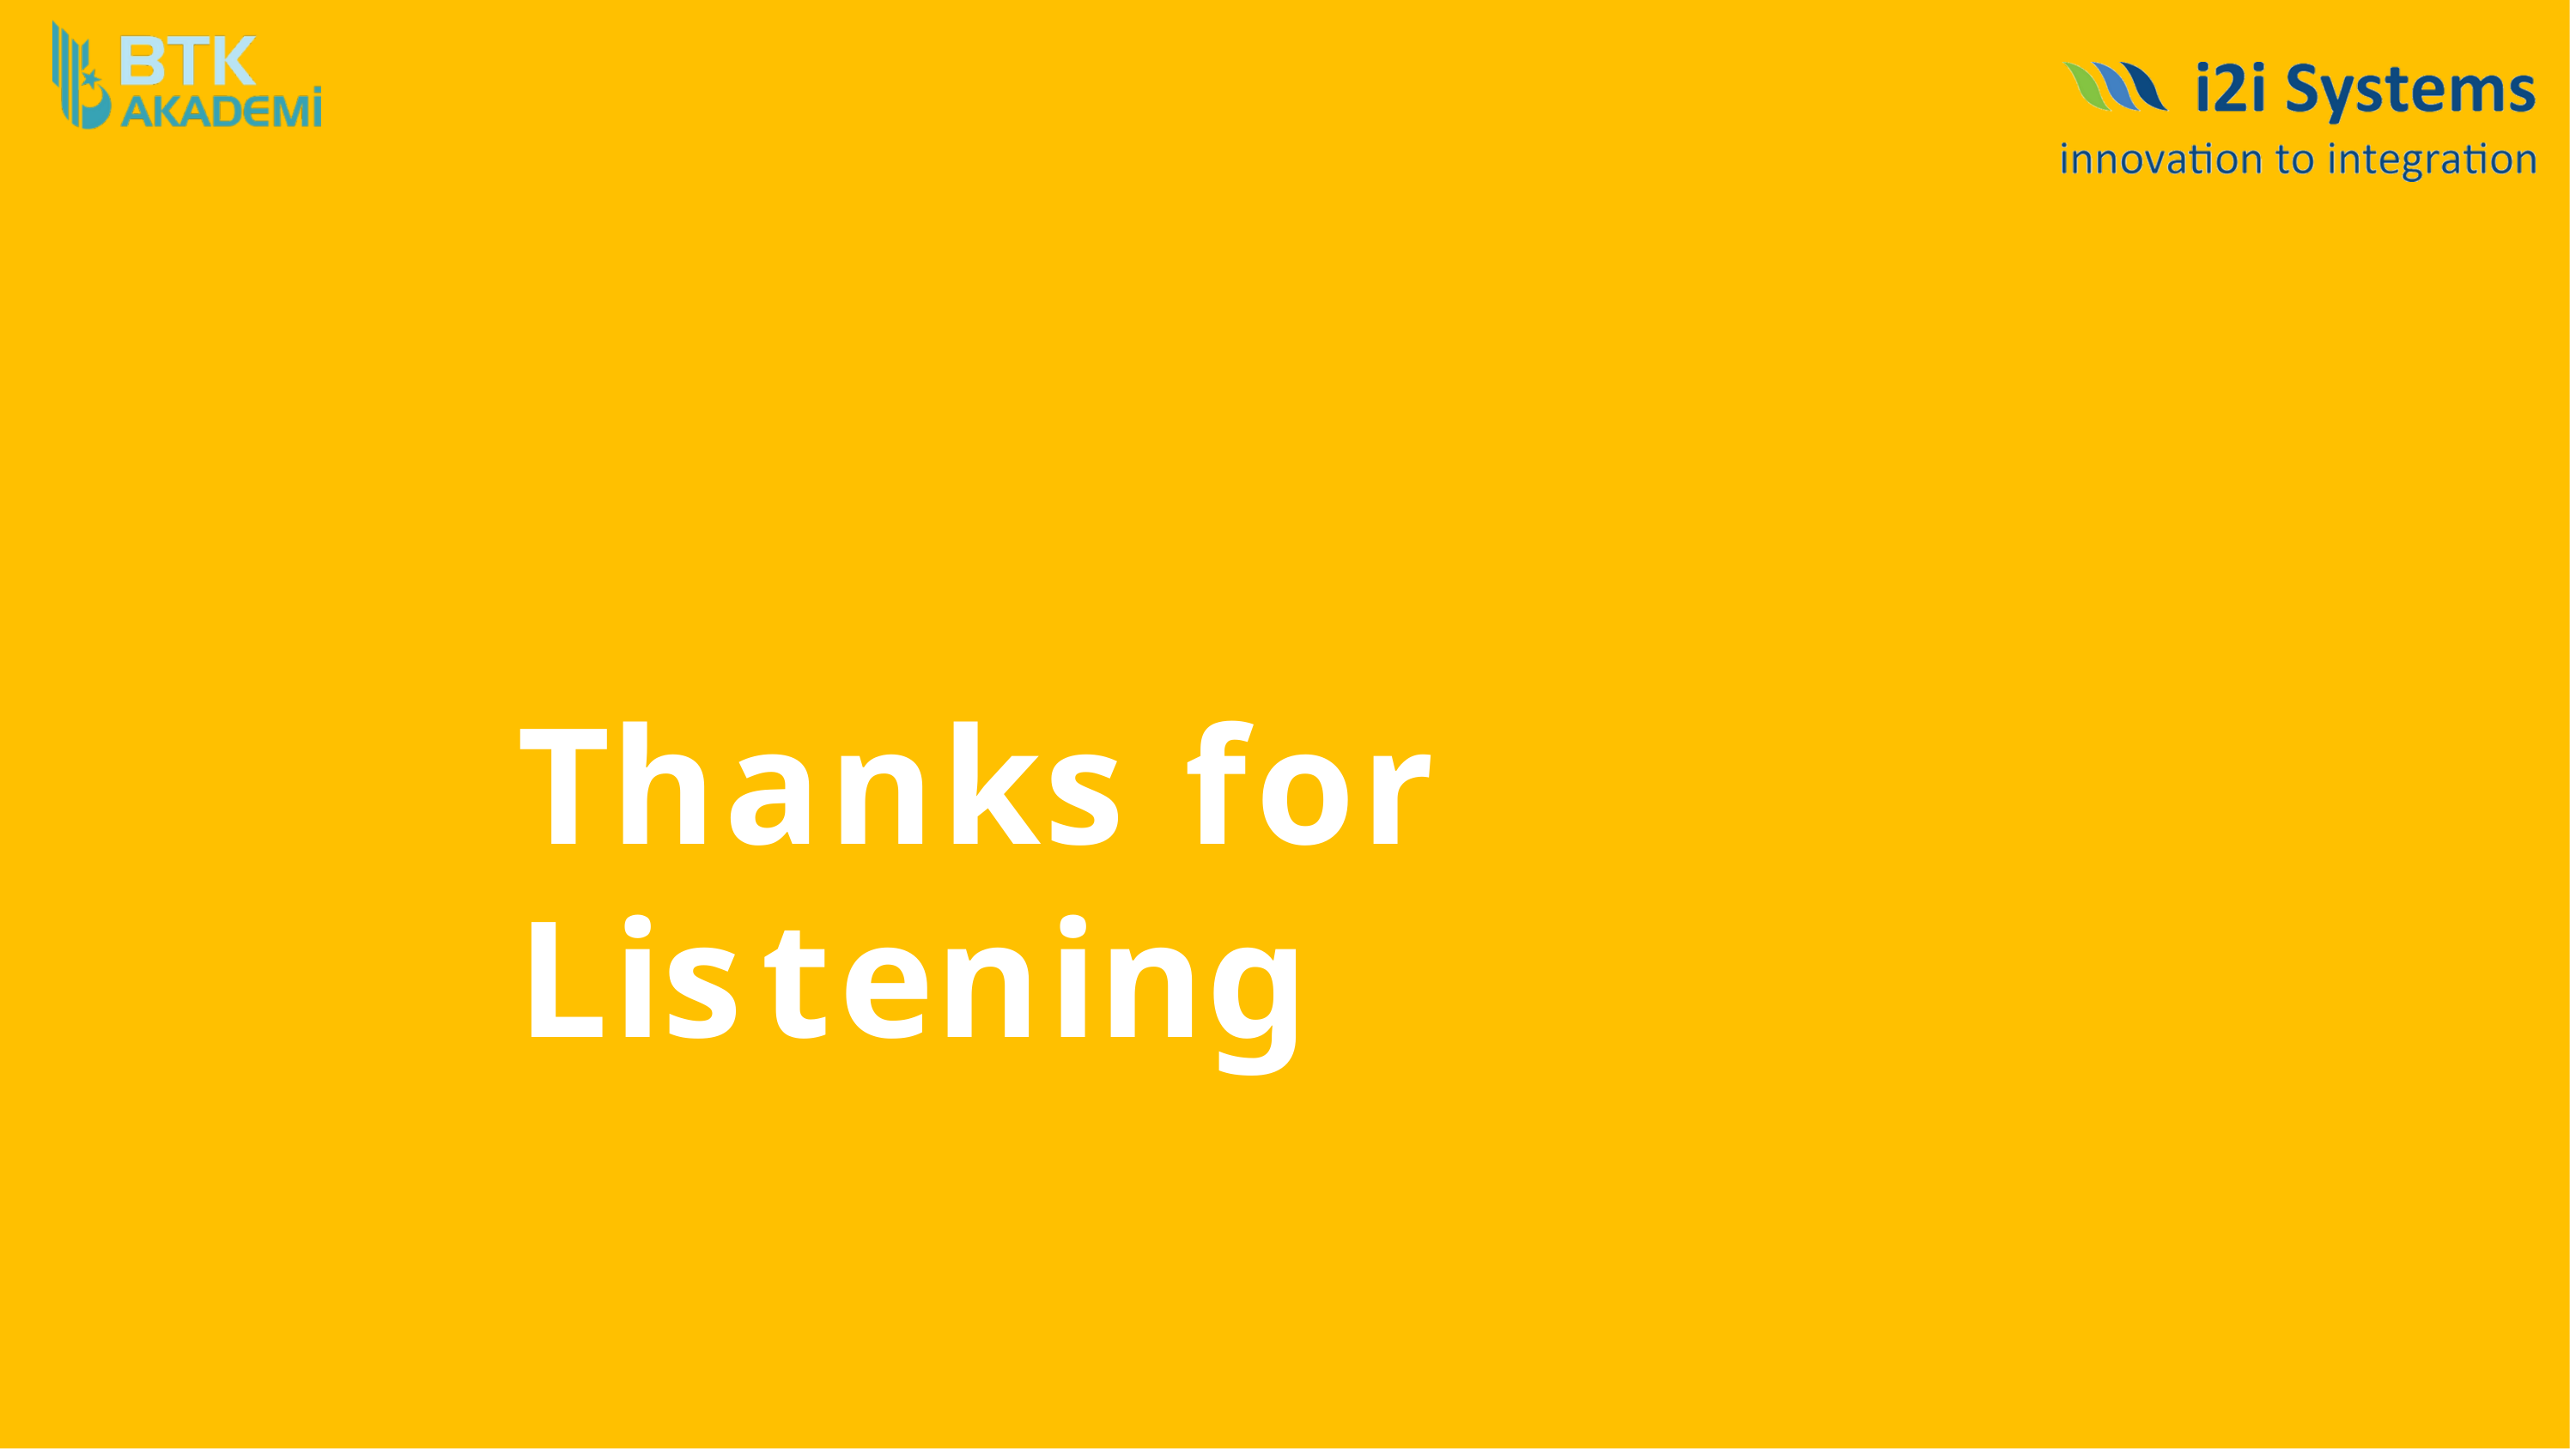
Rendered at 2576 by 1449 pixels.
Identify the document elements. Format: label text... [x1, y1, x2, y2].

text_box [0, 0, 2570, 1449]
title Thanks for Listening [515, 681, 2144, 1070]
picture [2062, 62, 2537, 182]
picture [52, 0, 321, 150]
